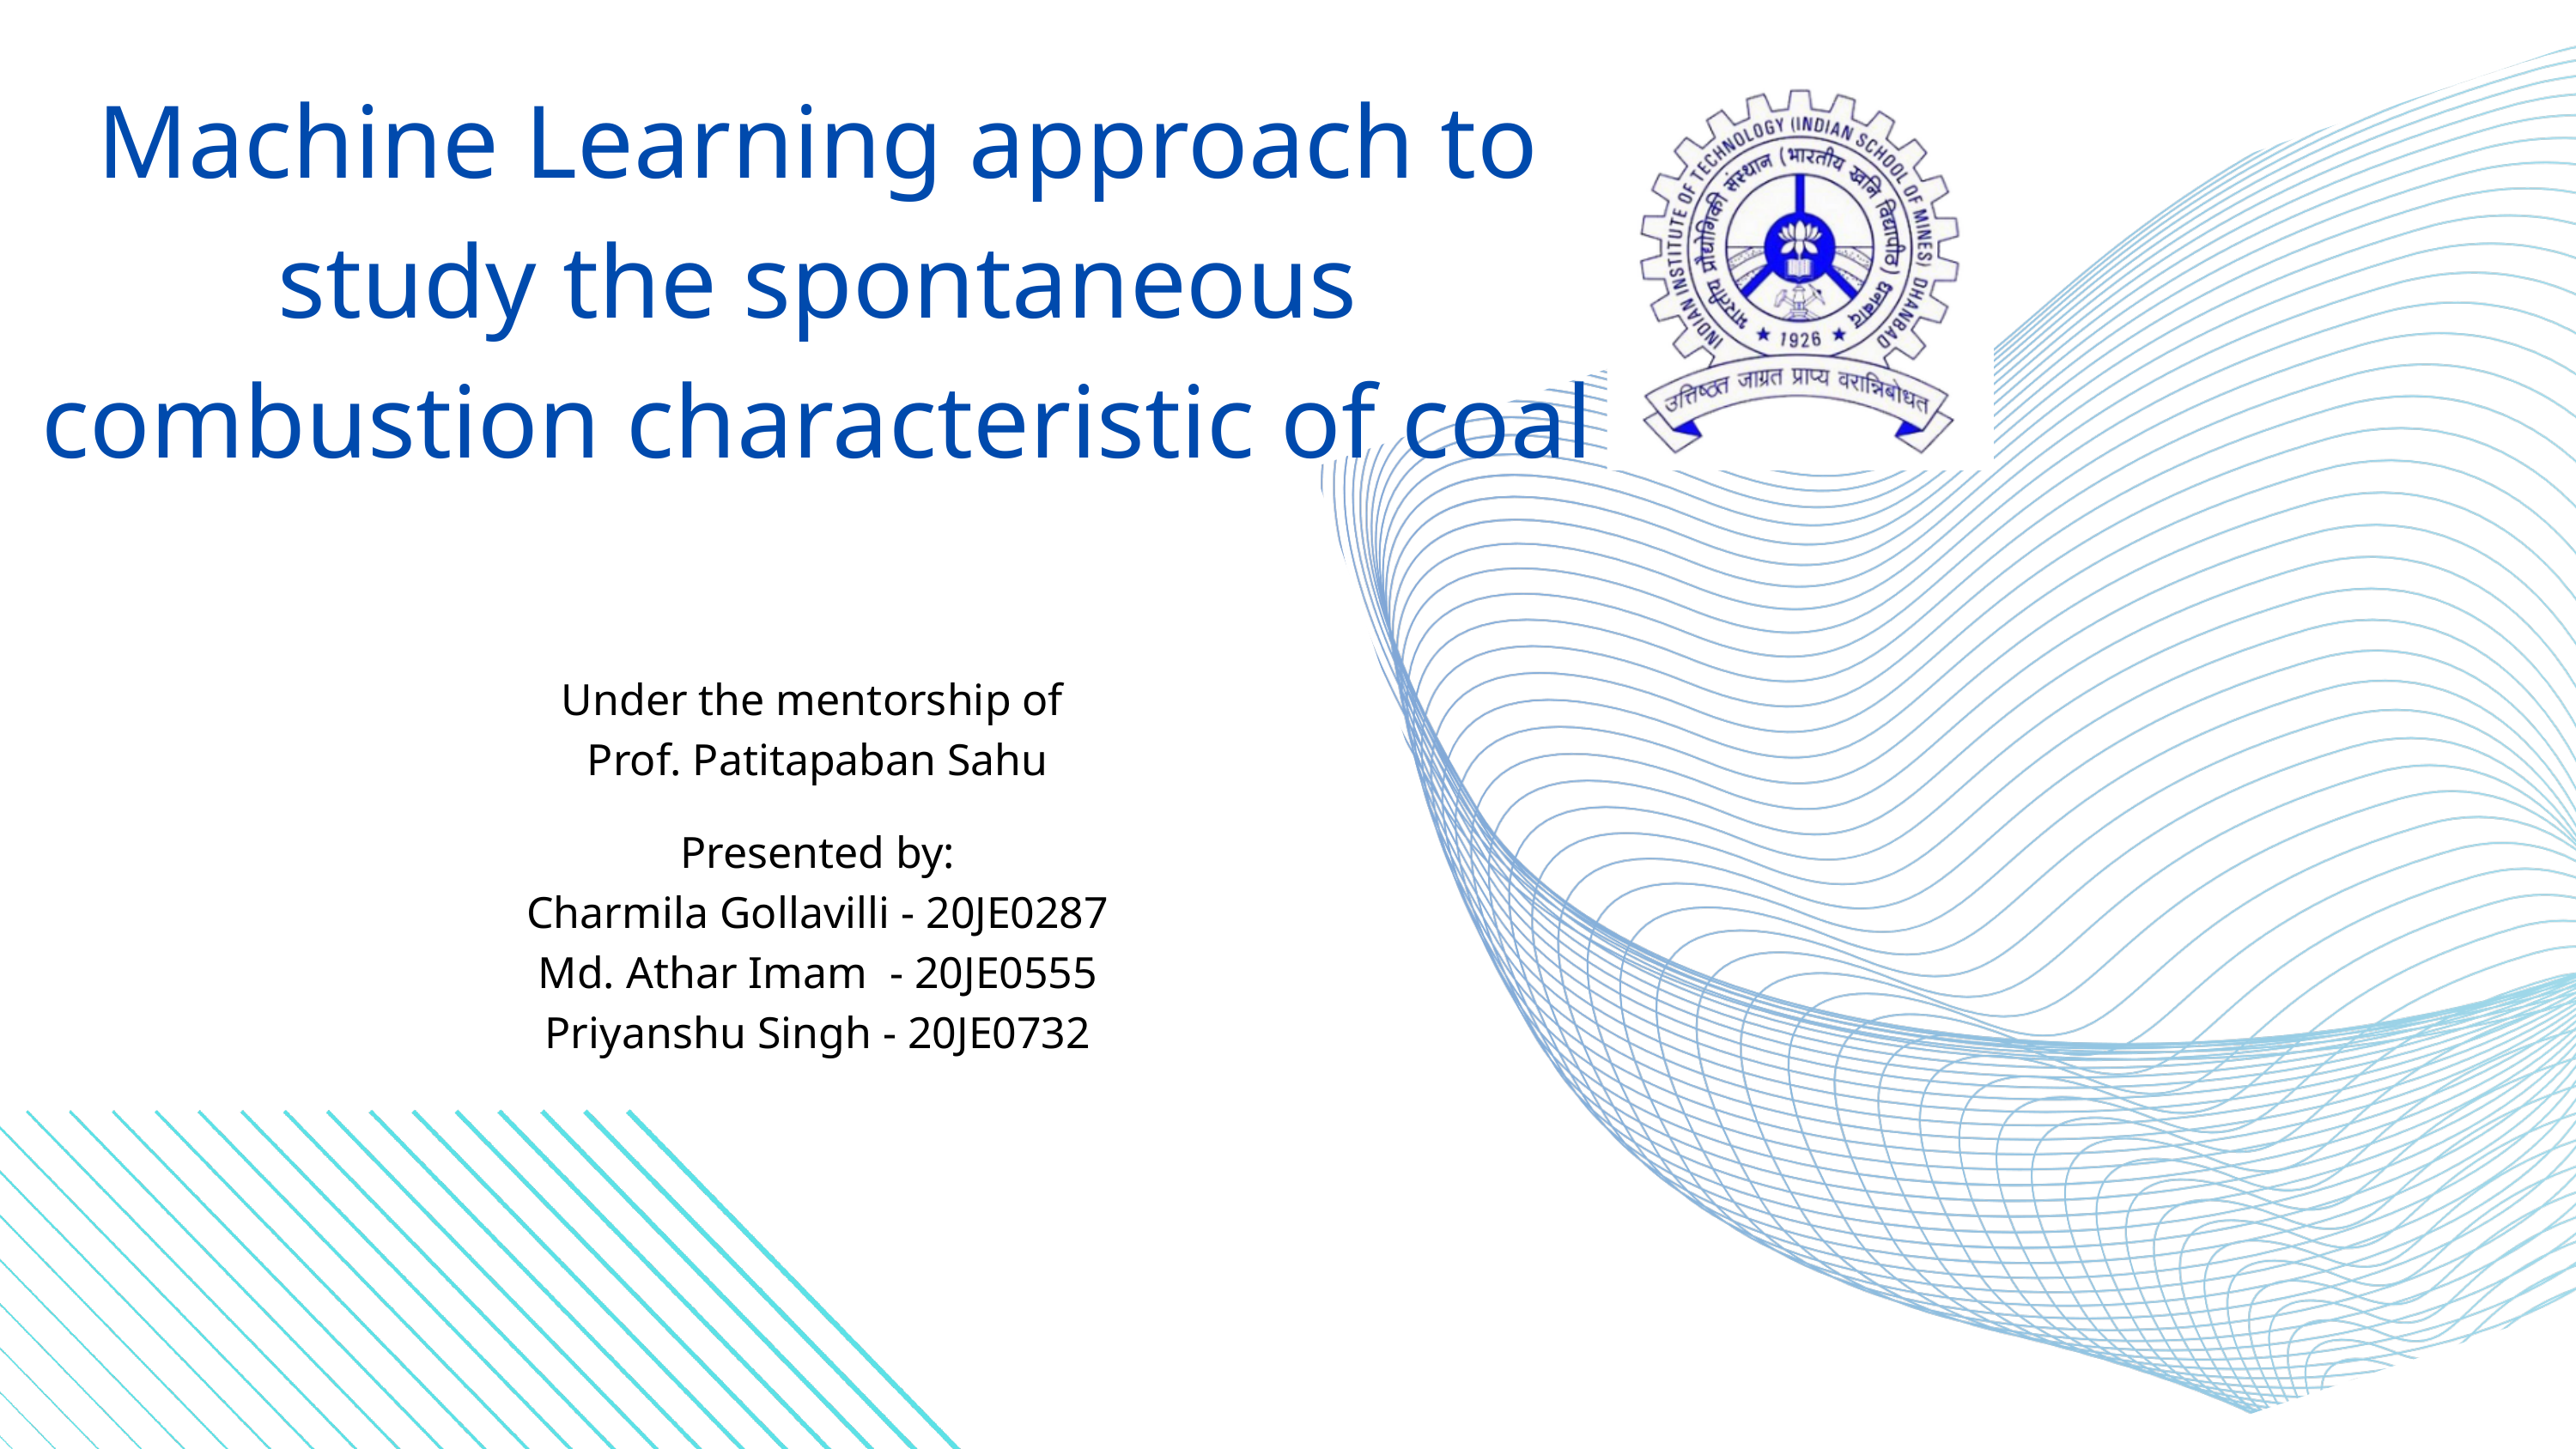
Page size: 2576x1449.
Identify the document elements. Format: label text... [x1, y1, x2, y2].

text_box [1364, 44, 2576, 1449]
text_box Presented by: Charmila Gollavilli - 20JE0287 Md. Athar Imam - 20JE0555 Priyanshu Singh - 20JE0732 [502, 816, 1133, 1118]
text_box [1637, 67, 1994, 470]
text_box Under the mentorship of Prof. Patitapaban Sahu [267, 664, 1369, 785]
text_box [0, 1109, 1053, 1449]
text_box Machine Learning approach to study the spontaneous combustion characteristic of coal [0, 58, 1637, 619]
